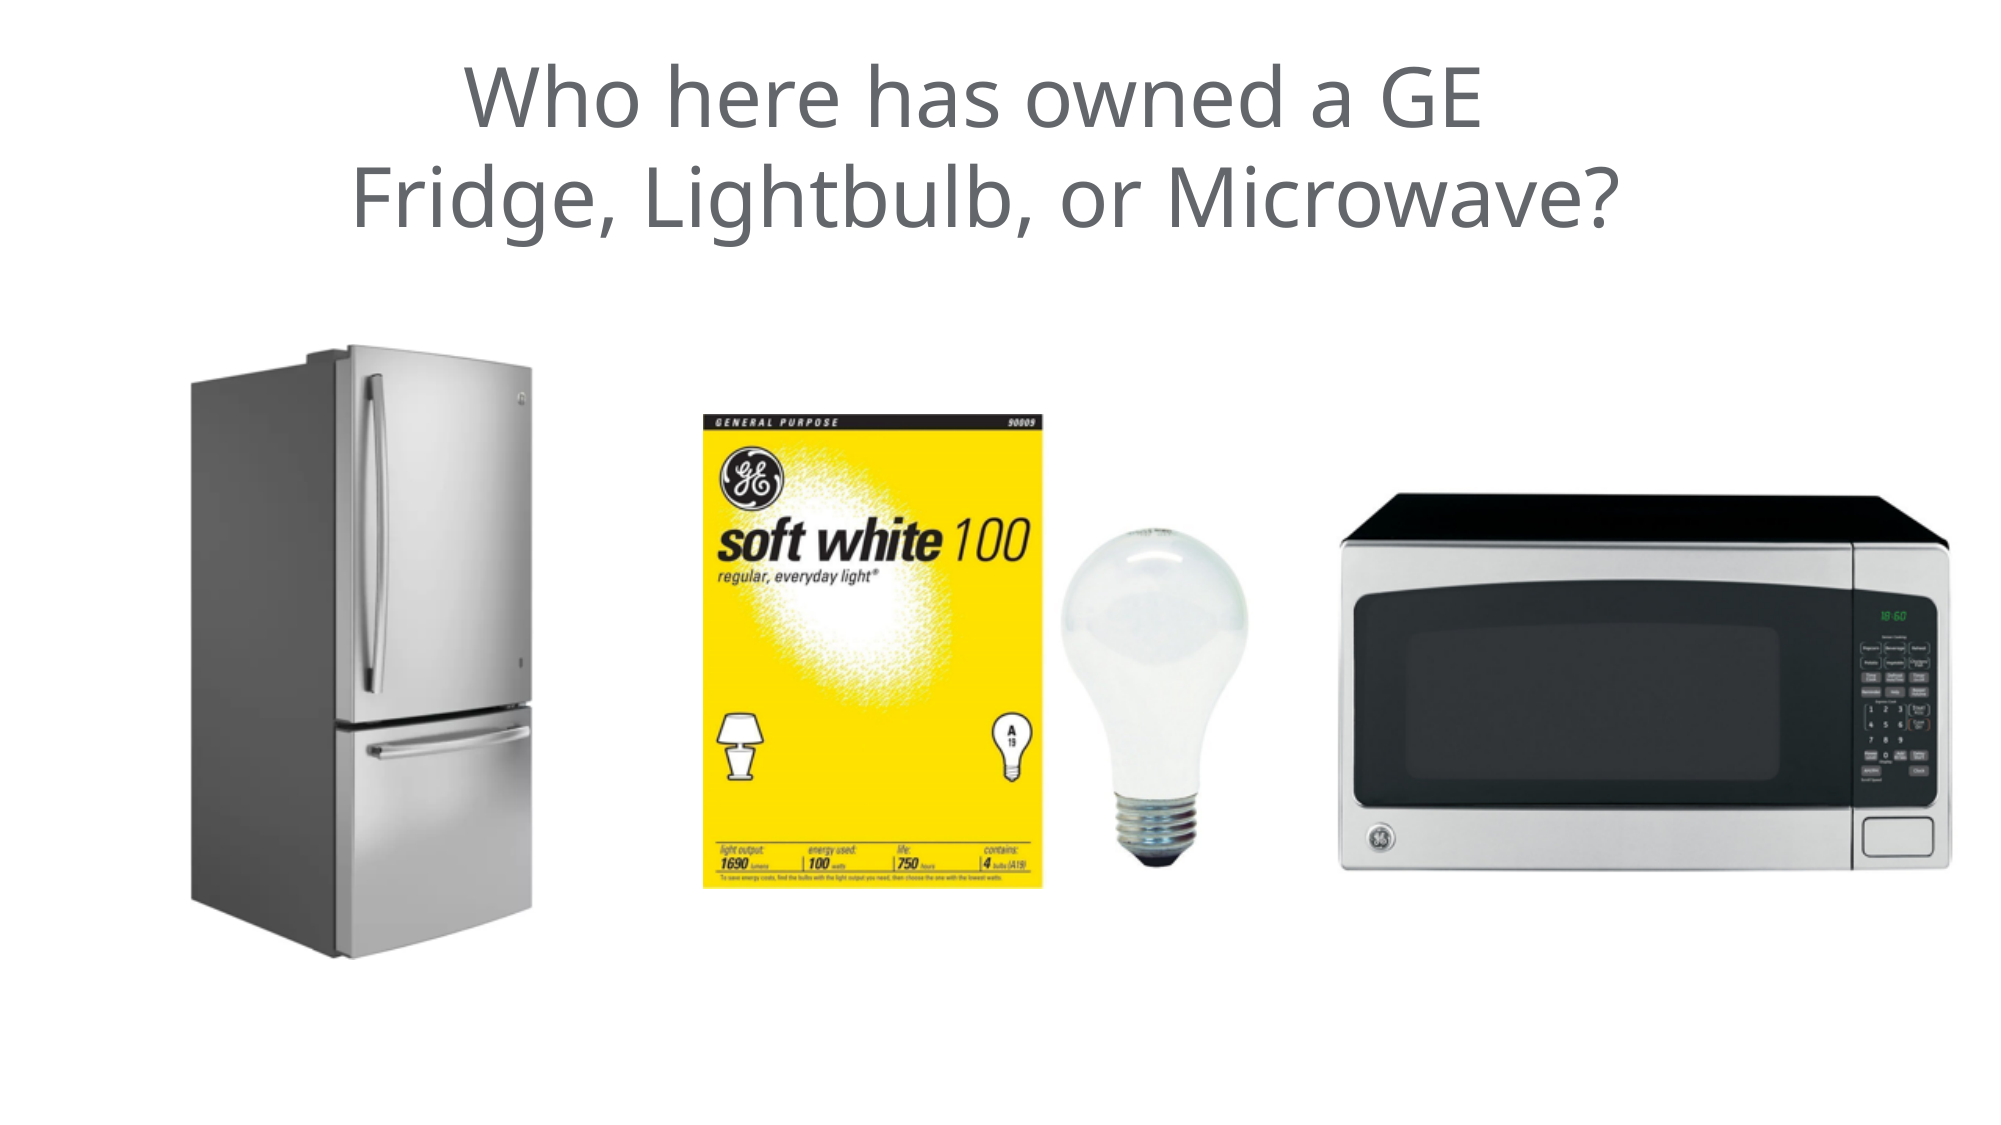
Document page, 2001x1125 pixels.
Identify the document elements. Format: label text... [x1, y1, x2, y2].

picture [190, 343, 534, 961]
picture [702, 414, 1273, 890]
picture [1307, 343, 1985, 1021]
text_box Who here has owned a GE Fridge, Lightbulb, or Microwave? [273, 44, 1698, 245]
